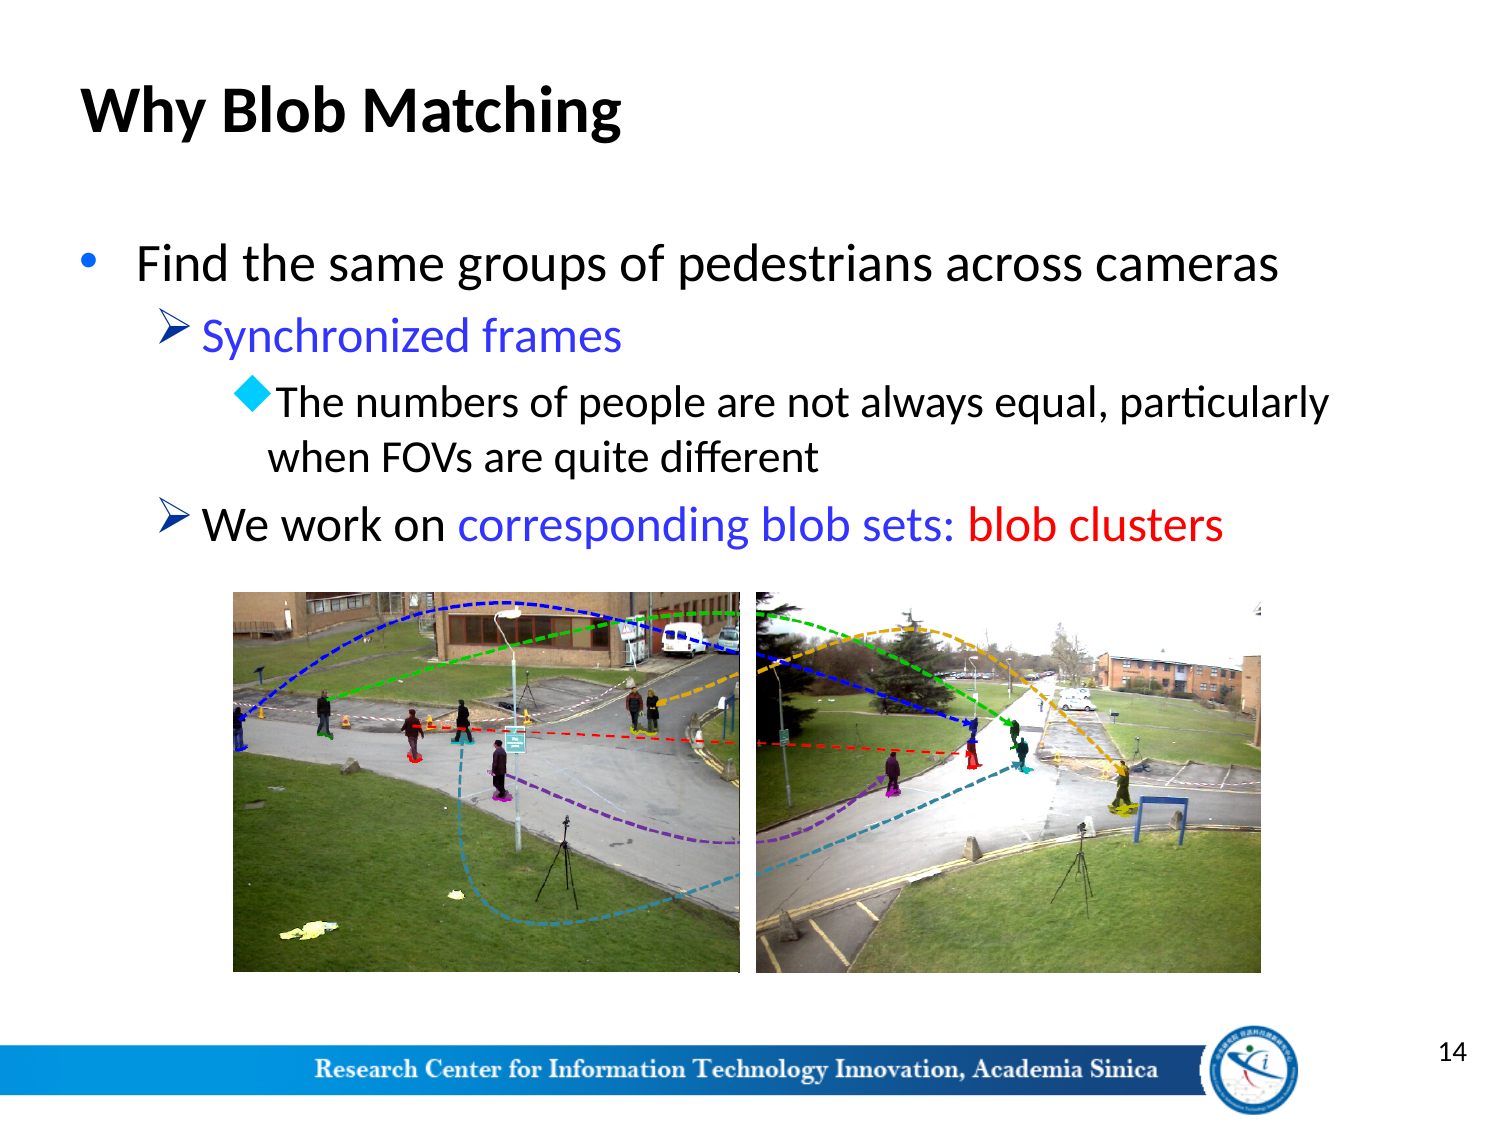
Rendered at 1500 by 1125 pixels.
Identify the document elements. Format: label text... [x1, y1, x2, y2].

picture [0, 1020, 1329, 1125]
title Why Blob Matching [64, 30, 1436, 182]
slide_number 14 [1340, 1024, 1483, 1103]
list Find the same groups of pedestrians across cameras Synchronized frames The numbers of people are not always equal, particularly when FOVs are quite different We work on corresponding blob sets: blob clusters [64, 219, 1436, 981]
picture [229, 588, 1263, 977]
